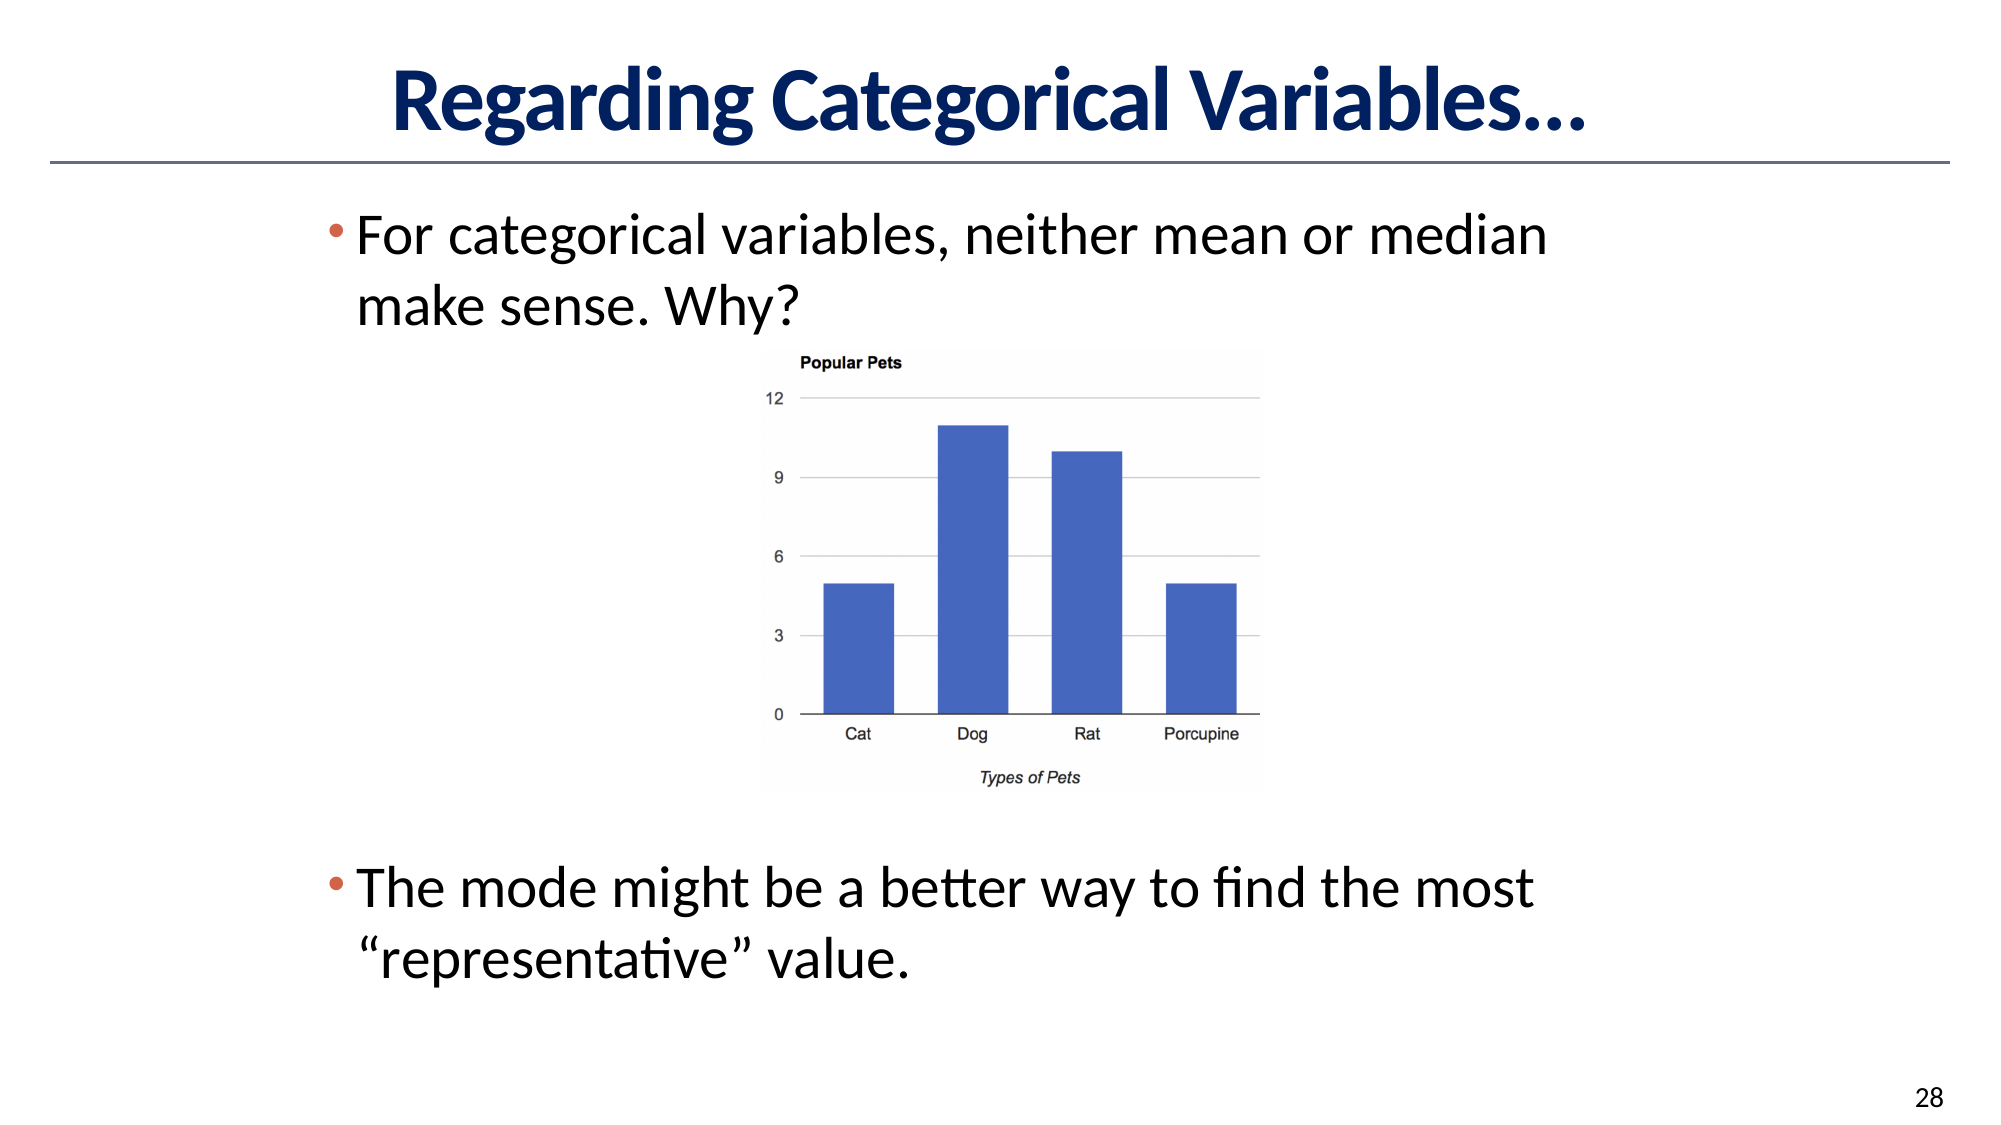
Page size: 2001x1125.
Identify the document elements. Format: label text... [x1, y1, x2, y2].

picture [762, 349, 1265, 793]
title Regarding Categorical Variables... [99, 24, 1900, 163]
list For categorical variables, neither mean or median make sense. Why? The mode might be a better way to find the most “representative” value. [312, 187, 1663, 1000]
slide_number 28 [1899, 1071, 2000, 1125]
